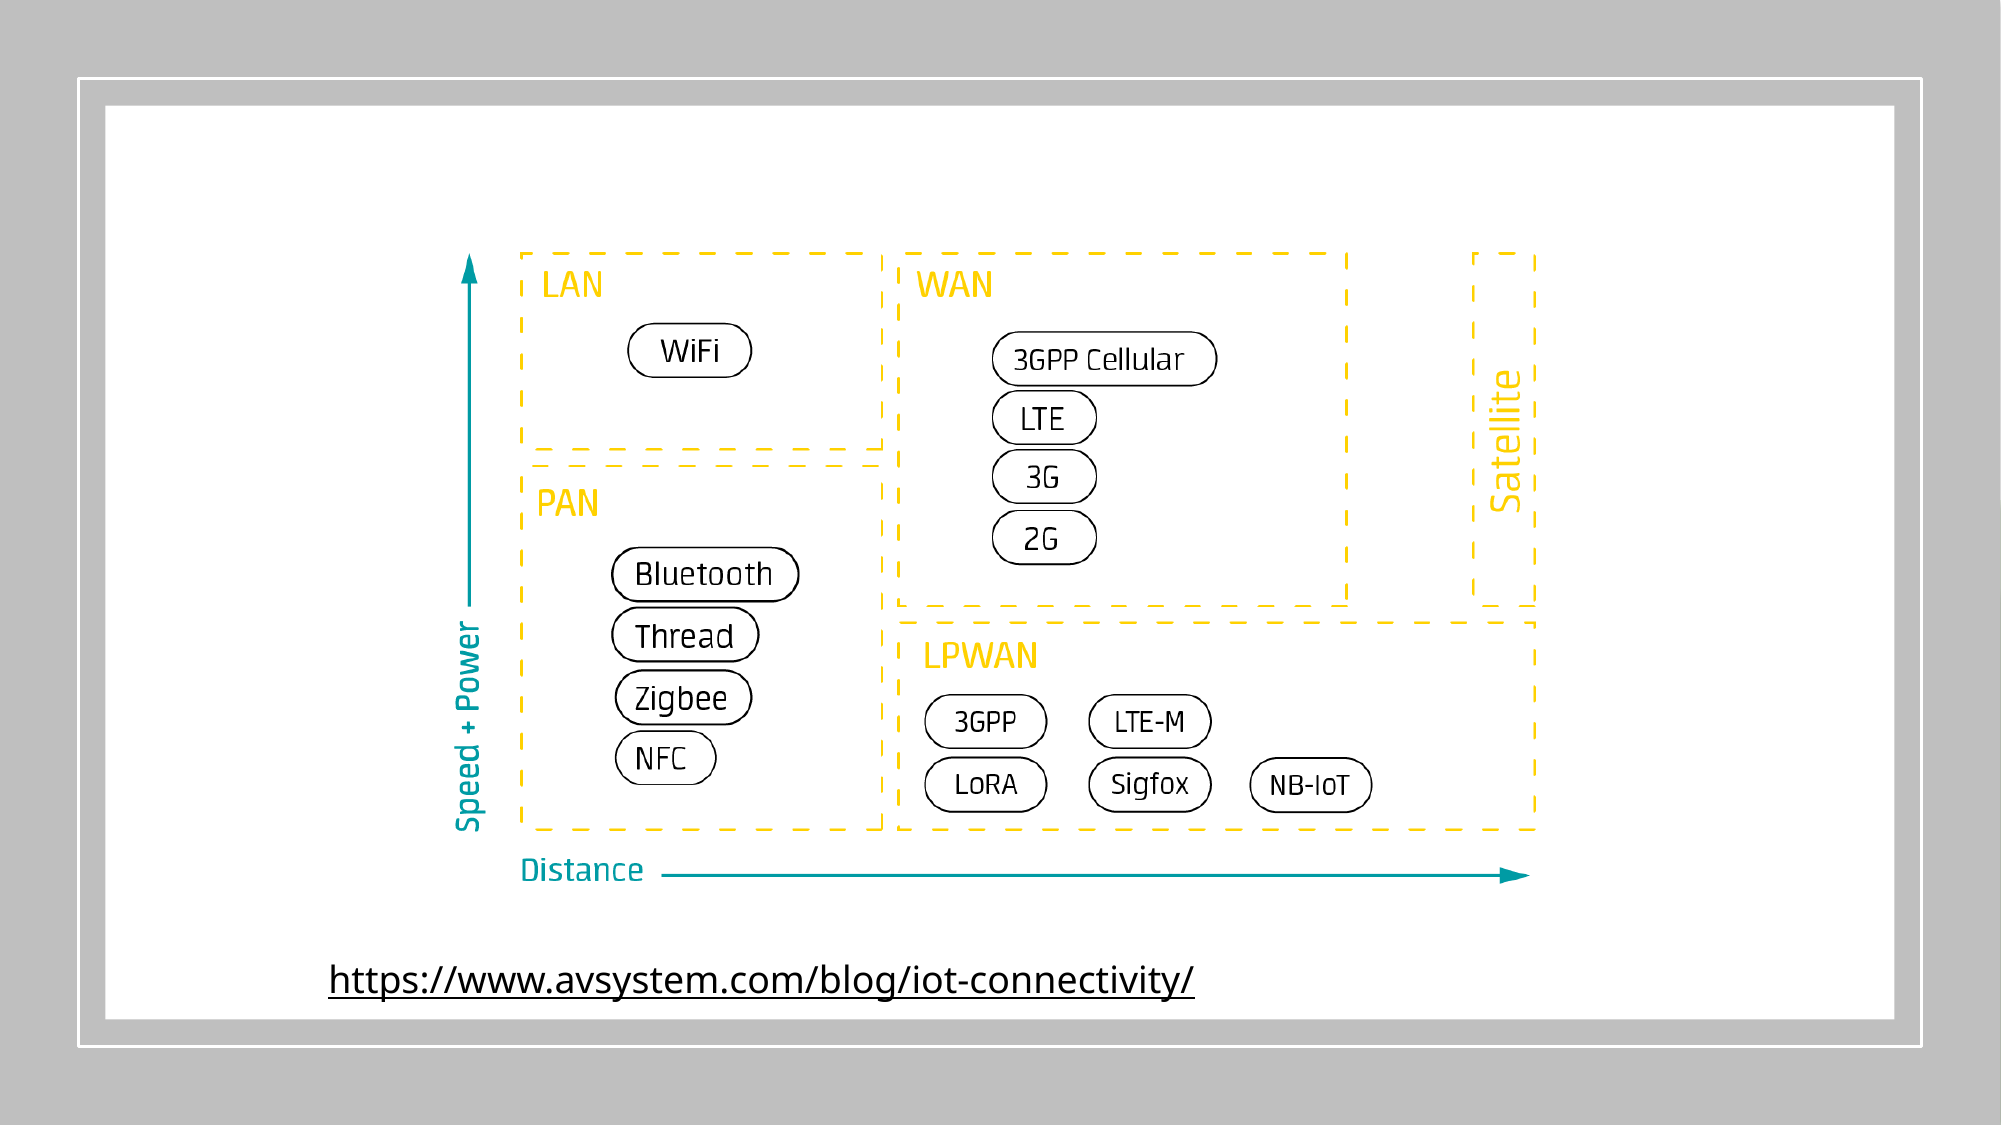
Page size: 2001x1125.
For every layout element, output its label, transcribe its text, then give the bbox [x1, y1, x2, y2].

text_box [104, 104, 1896, 1021]
text_box [0, 0, 2000, 1125]
text_box https://www.avsystem.com/blog/iot-connectivity/ [313, 948, 1315, 1015]
text_box [77, 77, 1923, 1048]
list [385, 183, 1615, 941]
